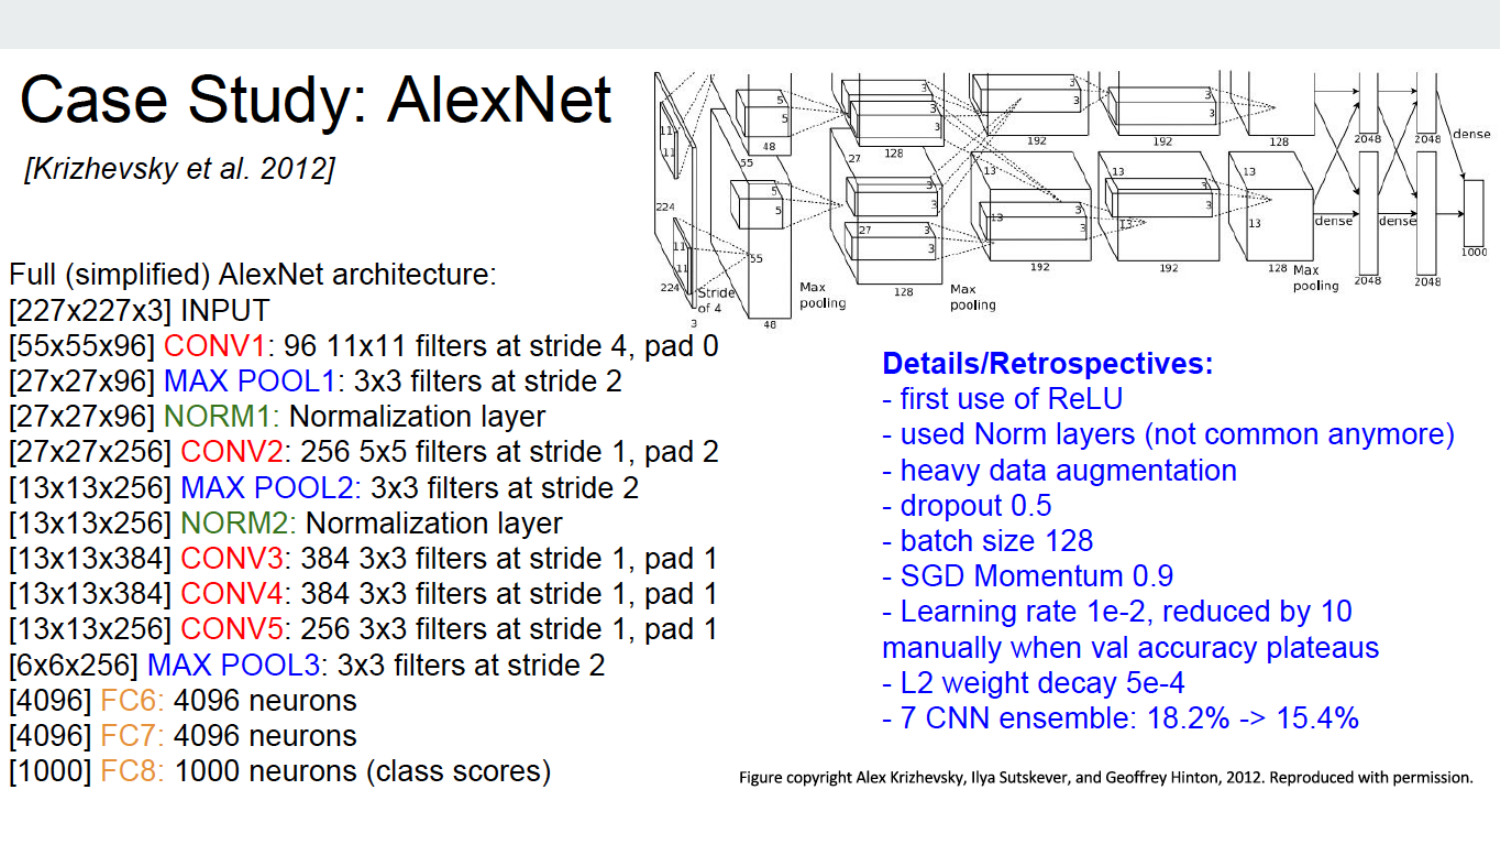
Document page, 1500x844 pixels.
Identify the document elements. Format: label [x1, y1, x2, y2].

picture [0, 48, 1500, 800]
